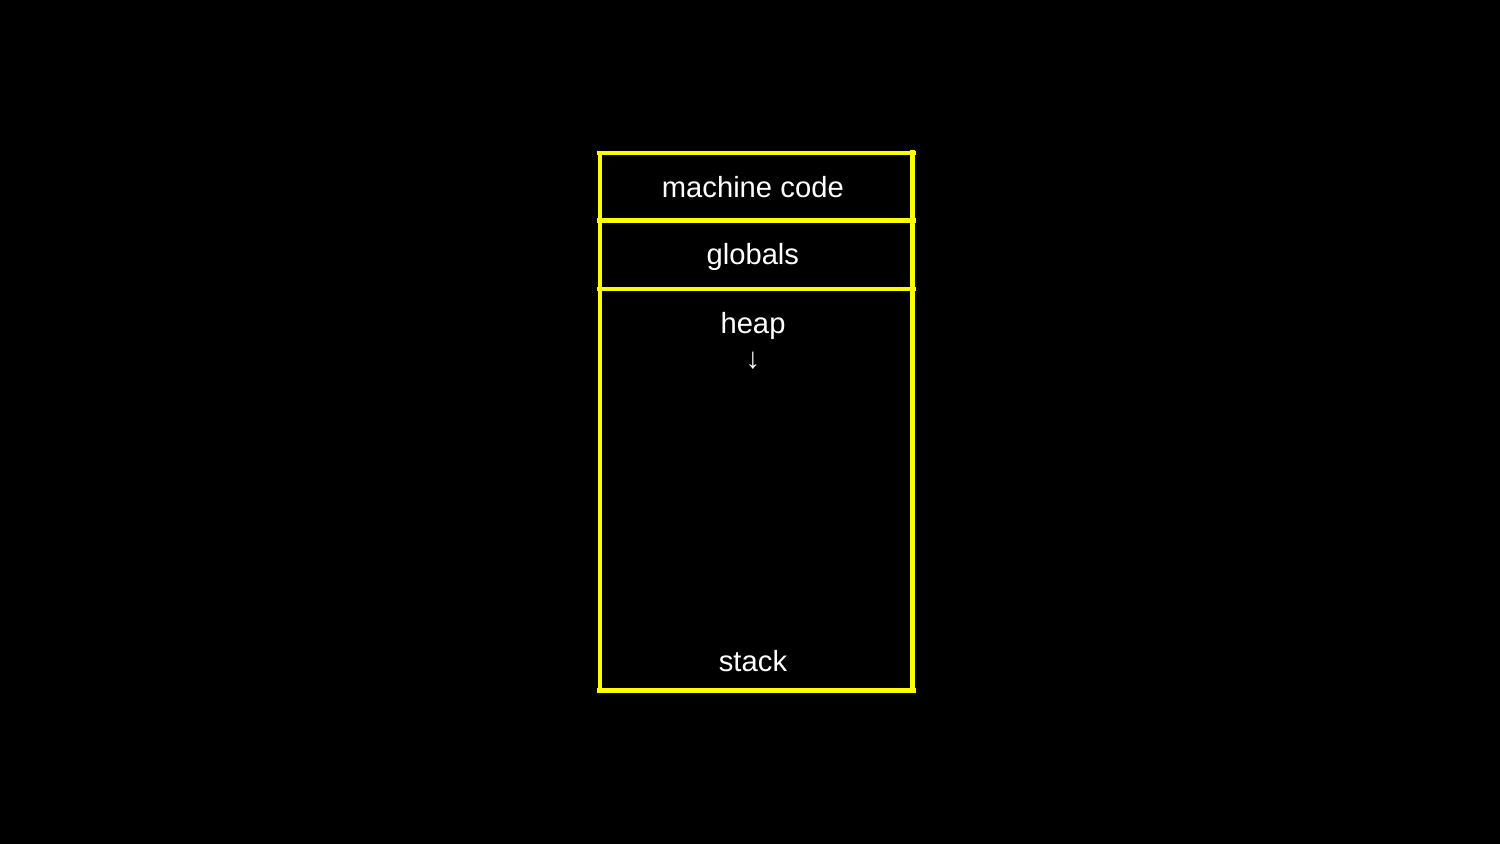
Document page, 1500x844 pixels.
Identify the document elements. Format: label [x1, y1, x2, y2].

text_box [593, 149, 916, 693]
